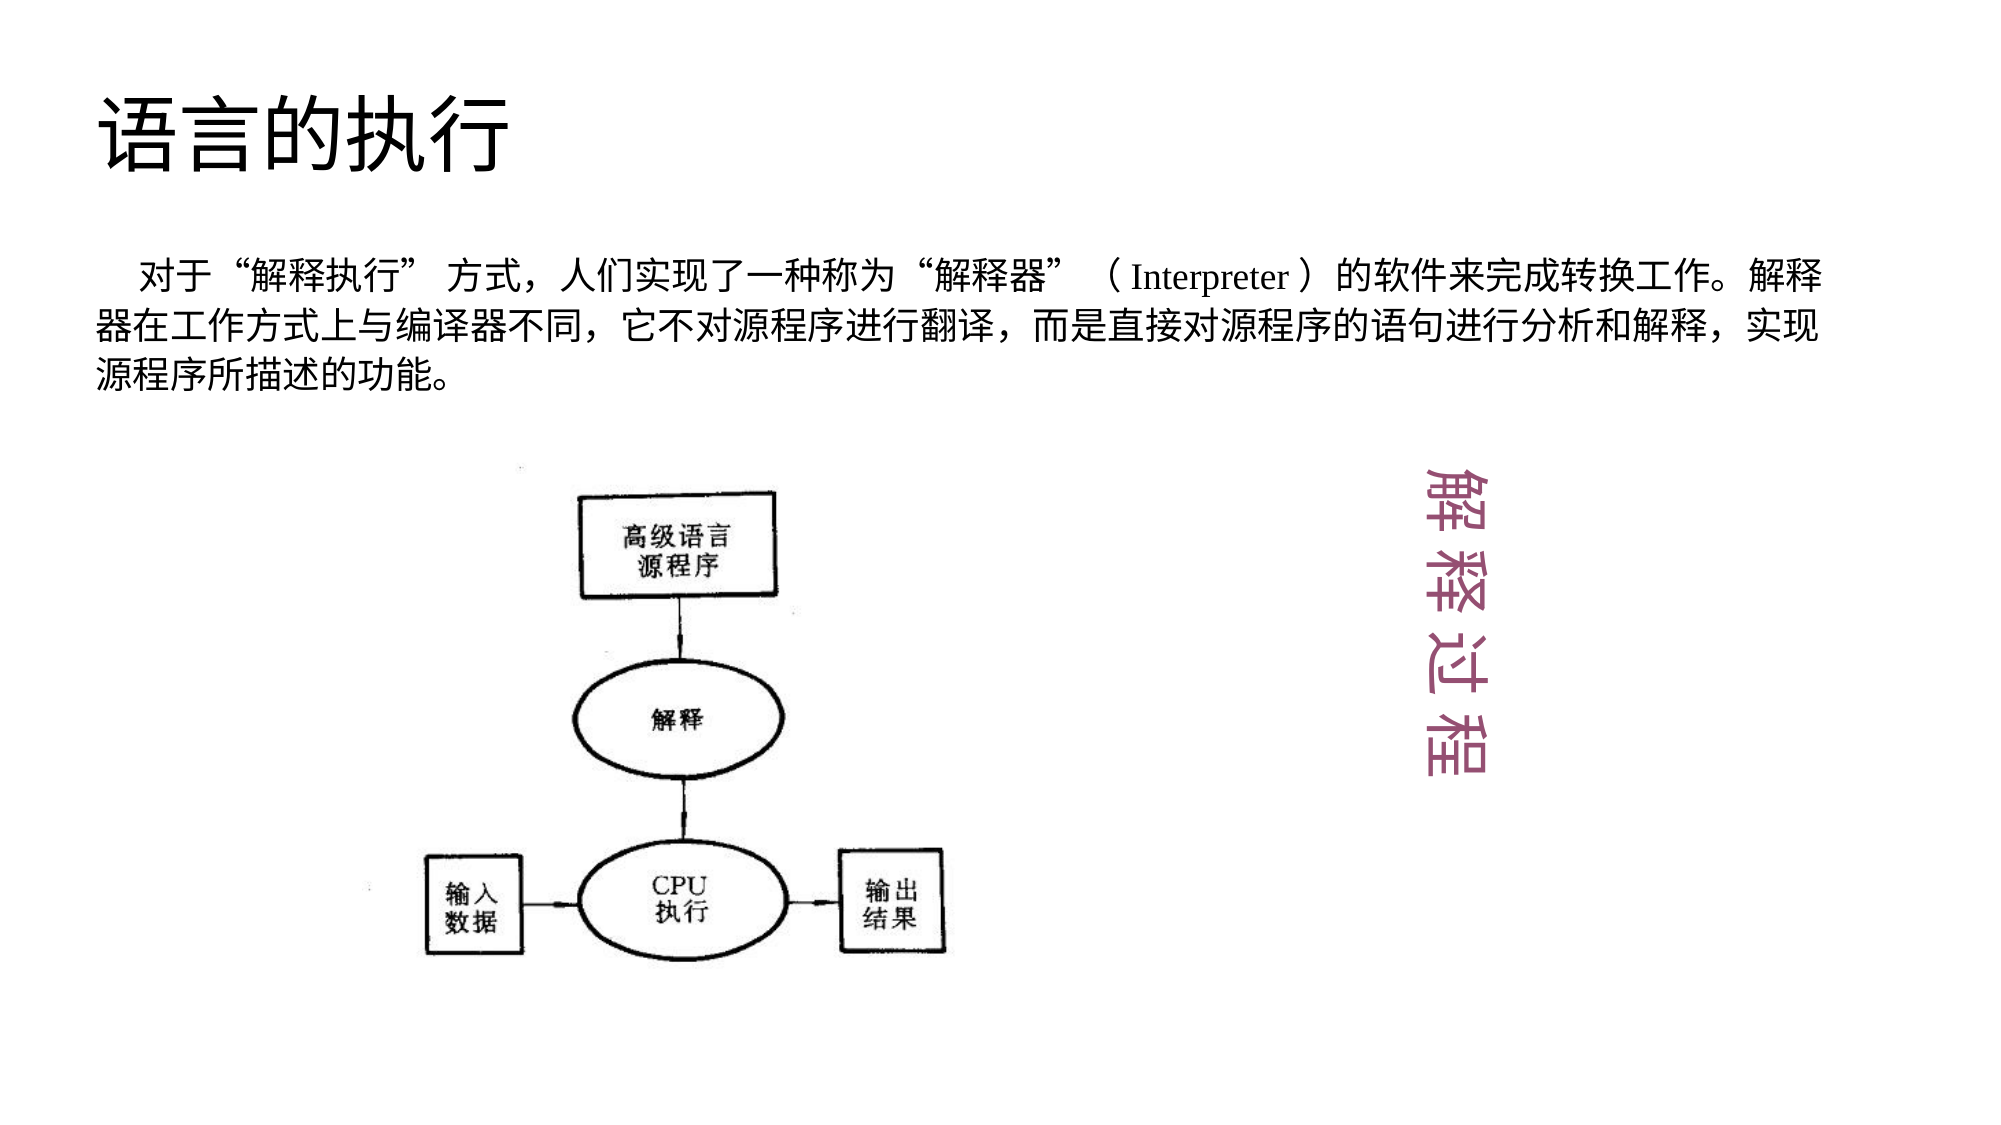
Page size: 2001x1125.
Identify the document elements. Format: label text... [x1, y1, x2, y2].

text_box 解 释 过 程 [1395, 452, 1507, 1024]
picture [362, 452, 1000, 973]
text_box 对于“解释执行” 方式，人们实现了一种称为“解释器”（Interpreter）的软件来完成转换工作。解释器在工作方式上与编译器不同，它不对源程序进行翻译，而是直接对源程序的语句进行分析和解释，实现源程序所描述的功能。 [80, 240, 1870, 404]
text_box 语言的执行 [80, 75, 1137, 190]
